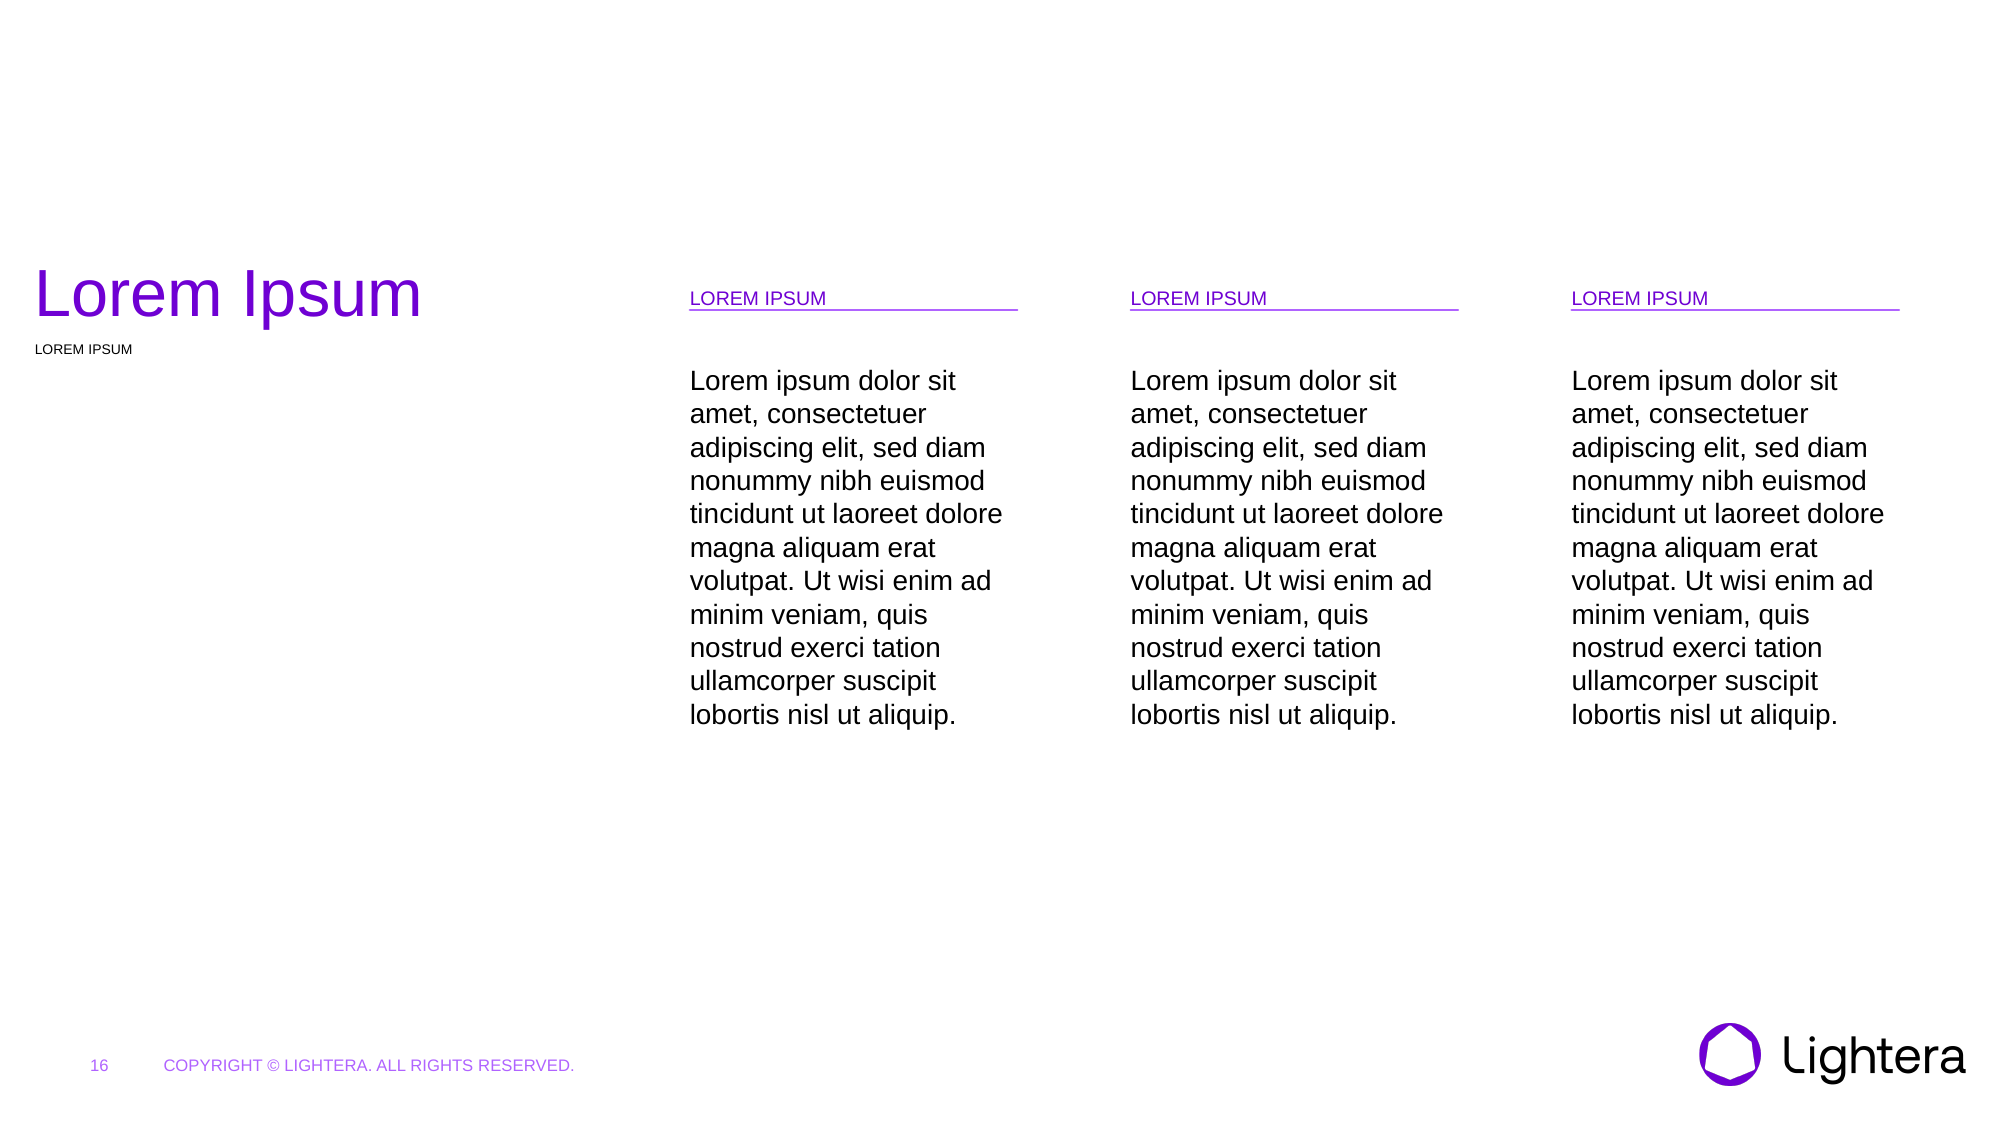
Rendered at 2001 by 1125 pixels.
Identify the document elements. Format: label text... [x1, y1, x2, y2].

text_box LOREM IPSUM [689, 281, 1018, 309]
text_box Lorem ipsum dolor sit amet, consectetuer adipiscing elit, sed diam nonummy nibh euismod tincidunt ut laoreet dolore magna aliquam erat volutpat. Ut wisi enim ad minim veniam, quis nostrud exerci tation ullamcorper suscipit lobortis nisl ut aliquip. [689, 362, 1018, 730]
text_box LOREM IPSUM [1571, 281, 1900, 309]
text_box Lorem Ipsum [34, 249, 656, 330]
text_box LOREM IPSUM [1130, 281, 1459, 309]
text_box Lorem ipsum dolor sit amet, consectetuer adipiscing elit, sed diam nonummy nibh euismod tincidunt ut laoreet dolore magna aliquam erat volutpat. Ut wisi enim ad minim veniam, quis nostrud exerci tation ullamcorper suscipit lobortis nisl ut aliquip. [1130, 362, 1459, 730]
text_box Lorem ipsum dolor sit amet, consectetuer adipiscing elit, sed diam nonummy nibh euismod tincidunt ut laoreet dolore magna aliquam erat volutpat. Ut wisi enim ad minim veniam, quis nostrud exerci tation ullamcorper suscipit lobortis nisl ut aliquip. [1571, 362, 1900, 730]
text_box LOREM IPSUM [34, 337, 328, 358]
